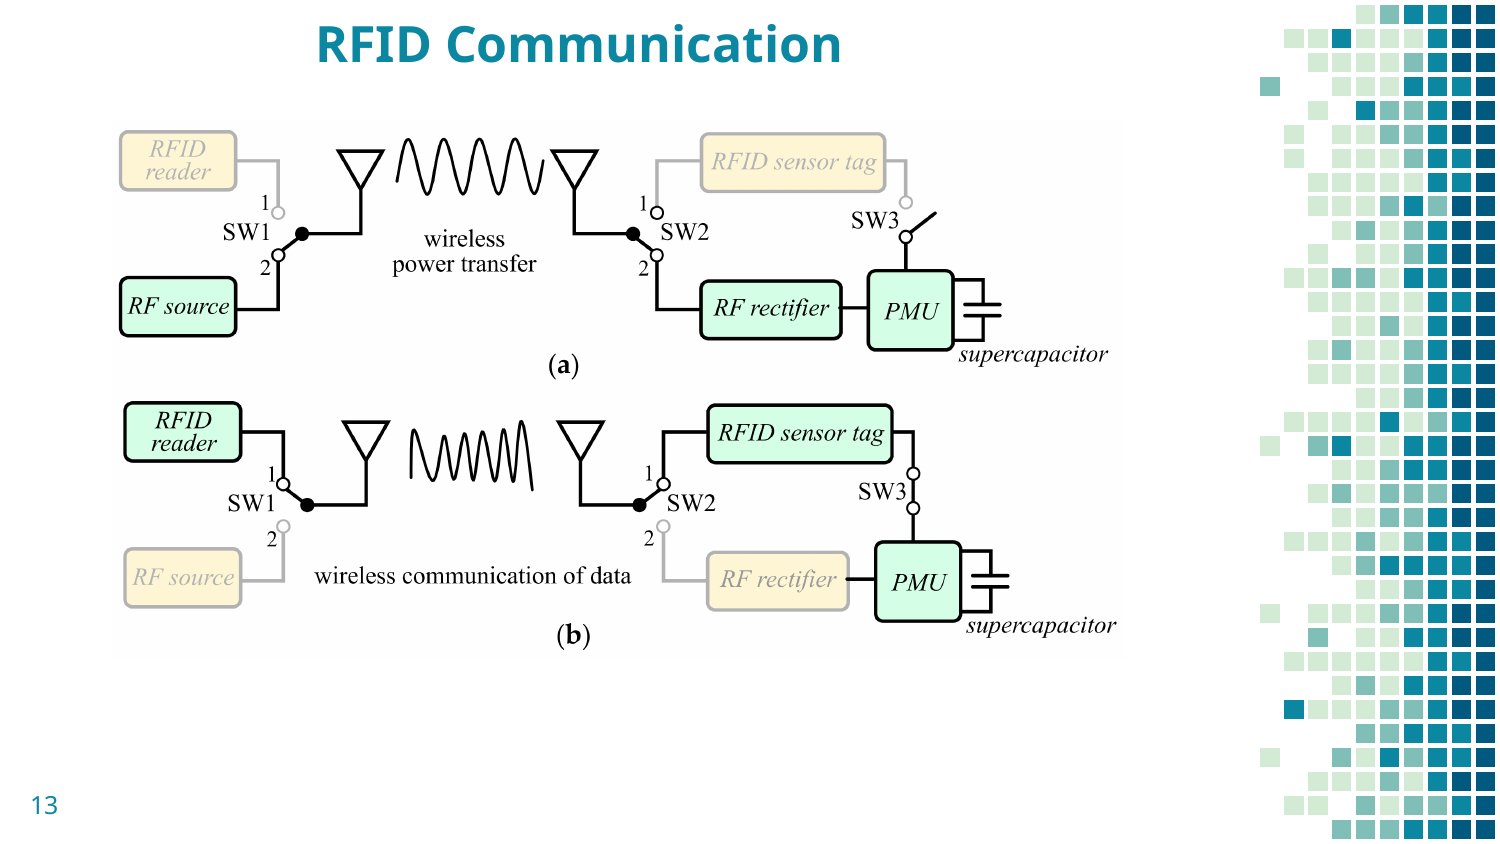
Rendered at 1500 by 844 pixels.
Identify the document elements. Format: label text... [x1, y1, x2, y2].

slide_number 13 [15, 774, 105, 839]
picture [112, 121, 1126, 661]
title RFID Communication [24, 0, 1135, 88]
